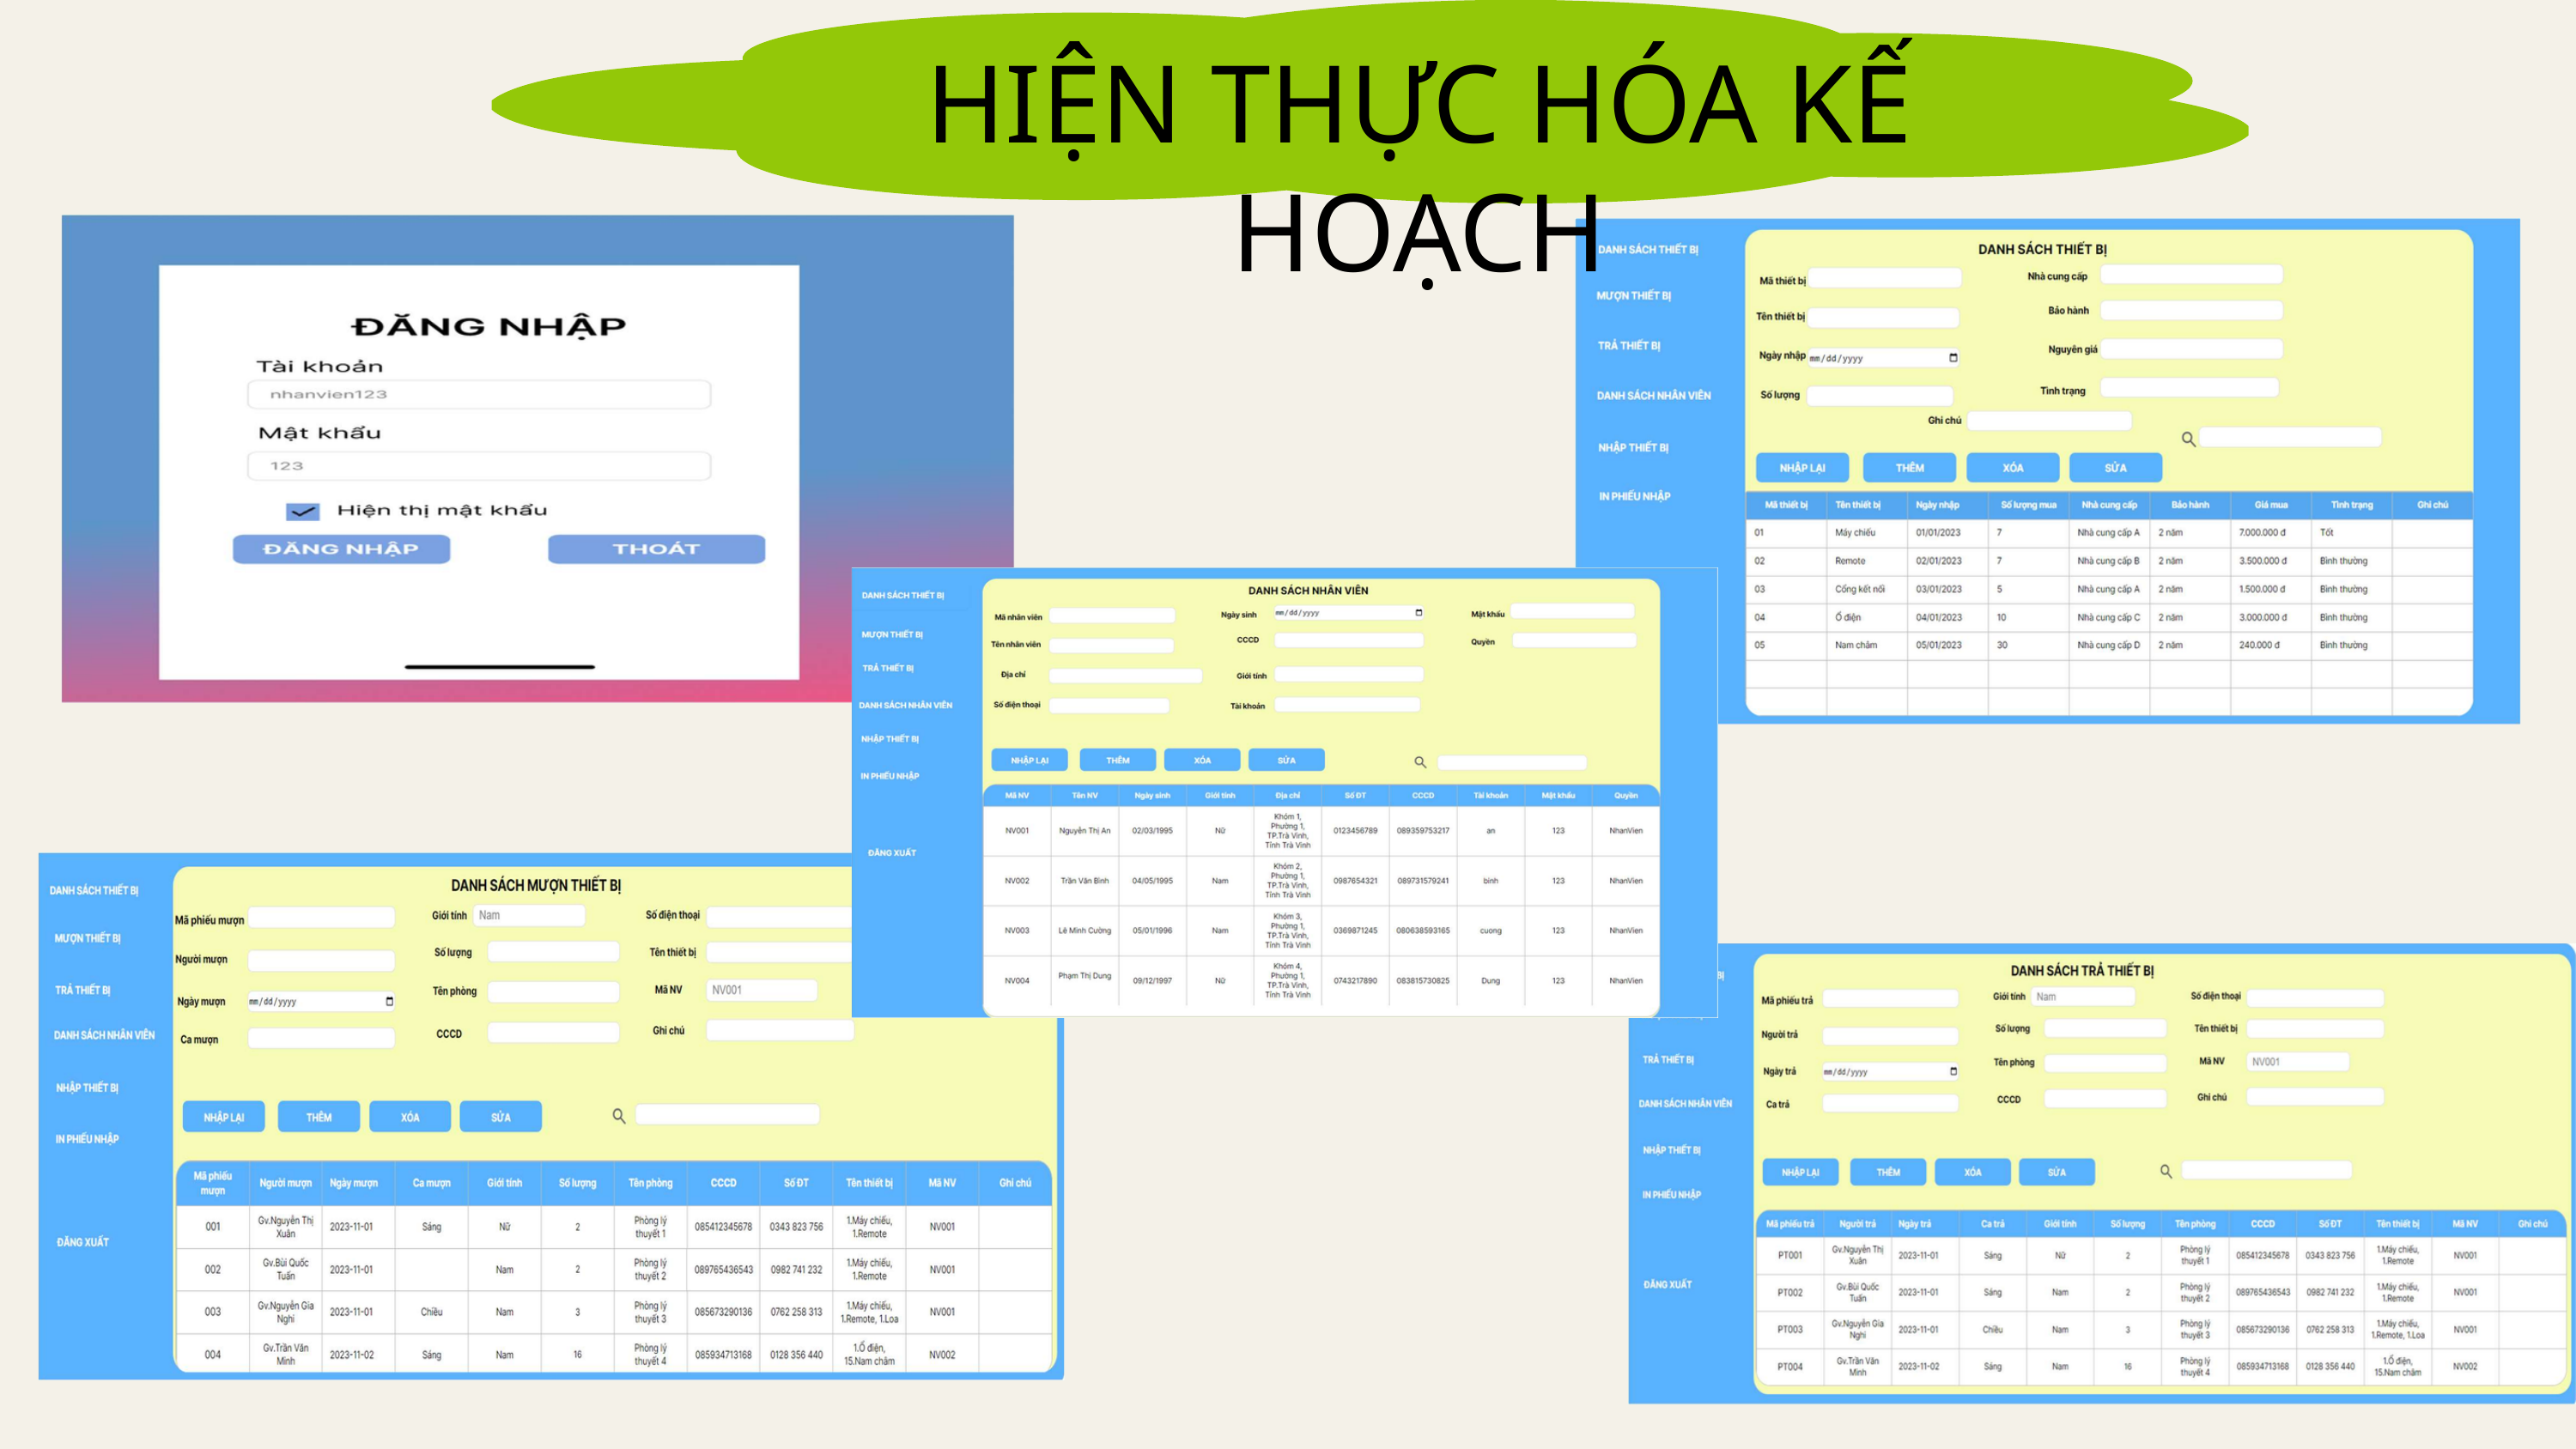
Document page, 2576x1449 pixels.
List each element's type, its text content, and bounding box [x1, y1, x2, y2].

text_box [38, 852, 1065, 1380]
text_box [1628, 943, 2576, 1404]
text_box [61, 215, 1015, 703]
text_box HIỆN THỰC HÓA KẾ HOẠCH [726, 213, 2112, 294]
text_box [491, 0, 2249, 203]
text_box [851, 567, 1718, 1018]
text_box [1575, 218, 2521, 724]
